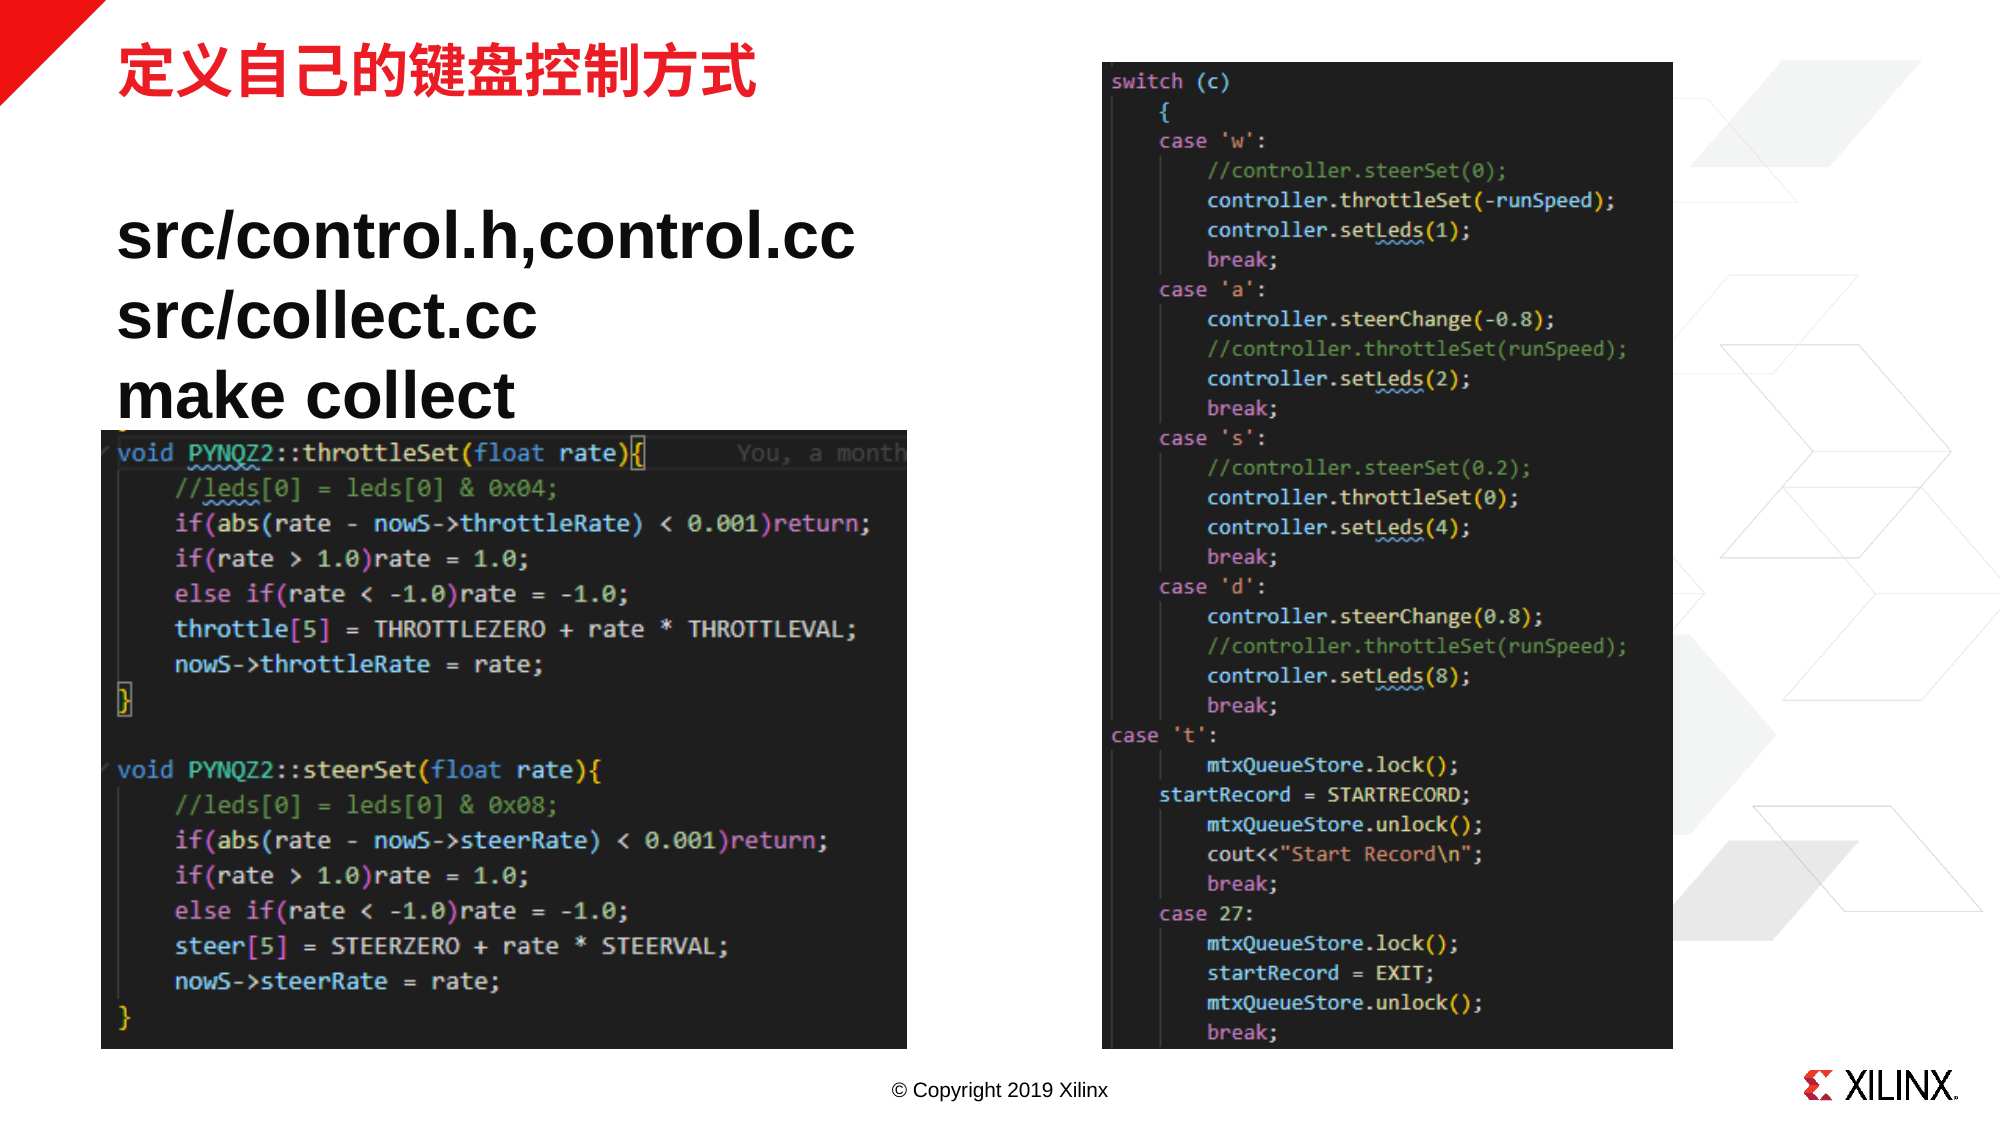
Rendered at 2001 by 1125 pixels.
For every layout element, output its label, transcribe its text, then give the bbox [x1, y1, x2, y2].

text_box src/control.h,control.cc src/collect.cc make collect [101, 184, 1009, 439]
title 定义自己的键盘控制方式 [101, 34, 1916, 117]
picture [1101, 0, 2000, 1125]
picture [101, 430, 907, 1049]
